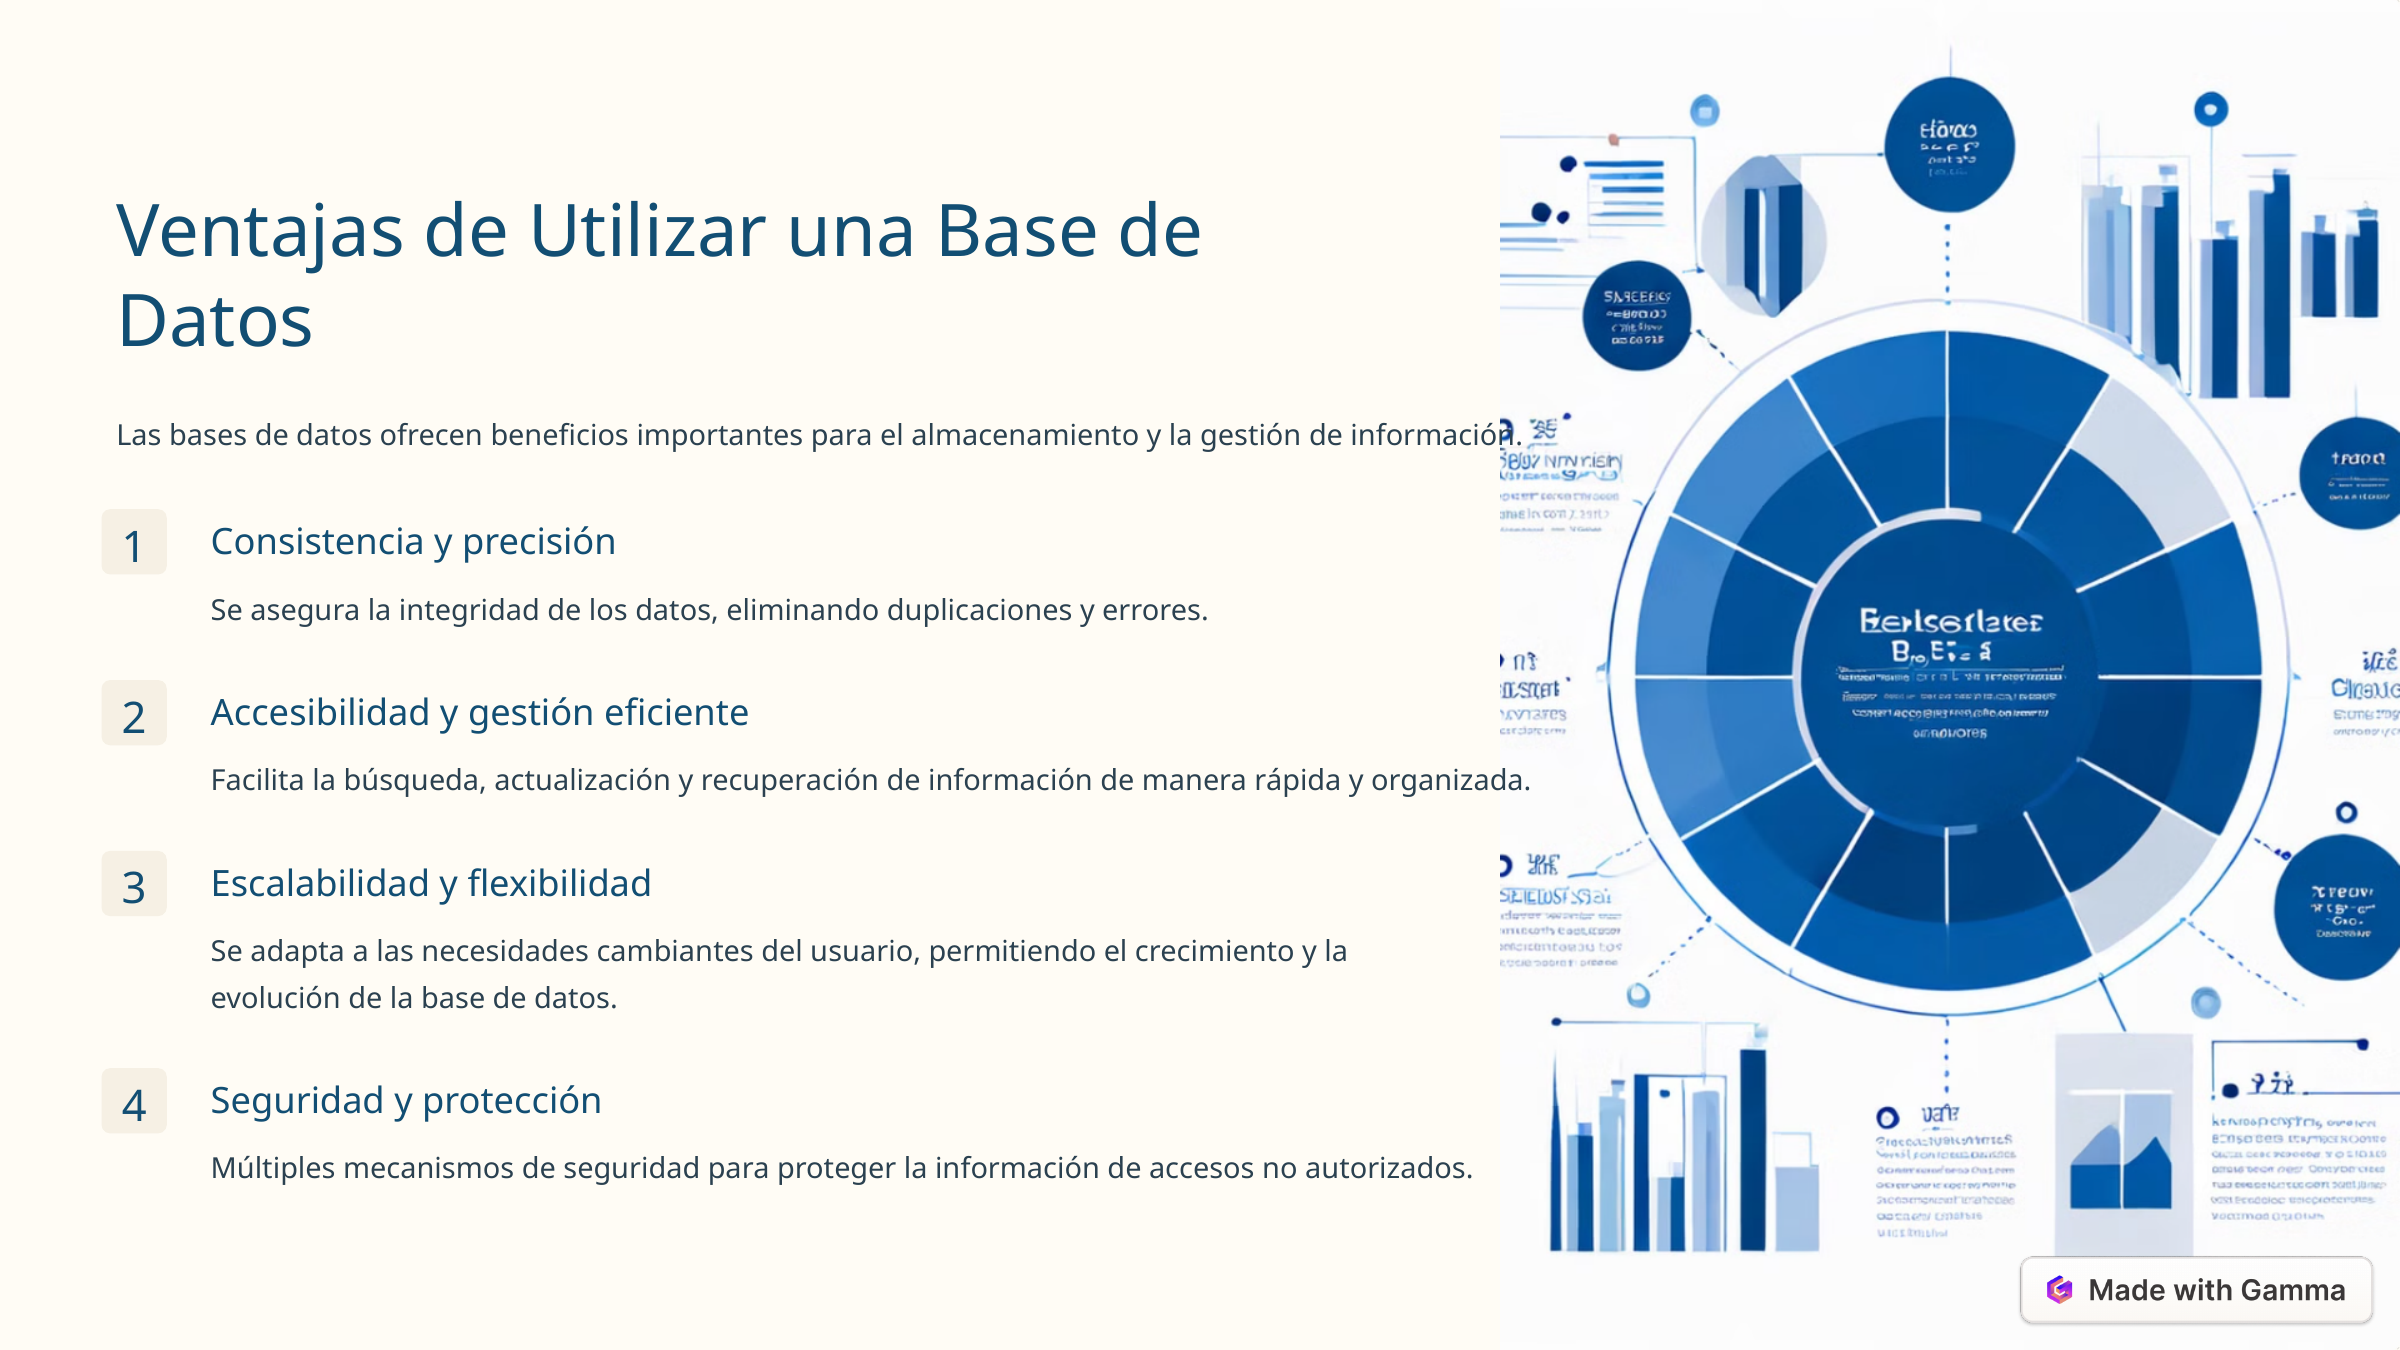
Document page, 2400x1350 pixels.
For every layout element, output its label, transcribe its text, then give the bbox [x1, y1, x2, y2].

text_box Accesibilidad y gestión eficiente [195, 680, 749, 726]
text_box [101, 680, 167, 746]
text_box Se asegura la integridad de los datos, eliminando duplicaciones y errores. [195, 571, 1399, 619]
text_box Las bases de datos ofrecen beneficios importantes para el almacenamiento y la gestión de información. [101, 397, 1399, 444]
text_box Escalabilidad y flexibilidad [195, 850, 663, 897]
text_box 4 [120, 1079, 149, 1123]
text_box [101, 1068, 167, 1134]
text_box 3 [121, 861, 147, 906]
text_box 2 [122, 690, 147, 735]
text_box Facilita la búsqueda, actualización y recuperación de información de manera rápida y organizada. [195, 742, 1399, 790]
text_box Se adapta a las necesidades cambiantes del usuario, permitiendo el crecimiento y la evolución de la base de datos. [195, 913, 1399, 1007]
text_box Consistencia y precisión [195, 509, 608, 555]
text_box Múltiples mecanismos de seguridad para proteger la información de accesos no autorizados. [195, 1130, 1399, 1178]
text_box 1 [123, 520, 145, 564]
text_box Ventajas de Utilizar una Base de Datos [101, 172, 1399, 354]
picture [1499, 0, 2400, 1350]
text_box [101, 509, 167, 575]
text_box [0, 0, 1499, 1350]
text_box Seguridad y protección [195, 1068, 595, 1114]
text_box [101, 850, 167, 917]
